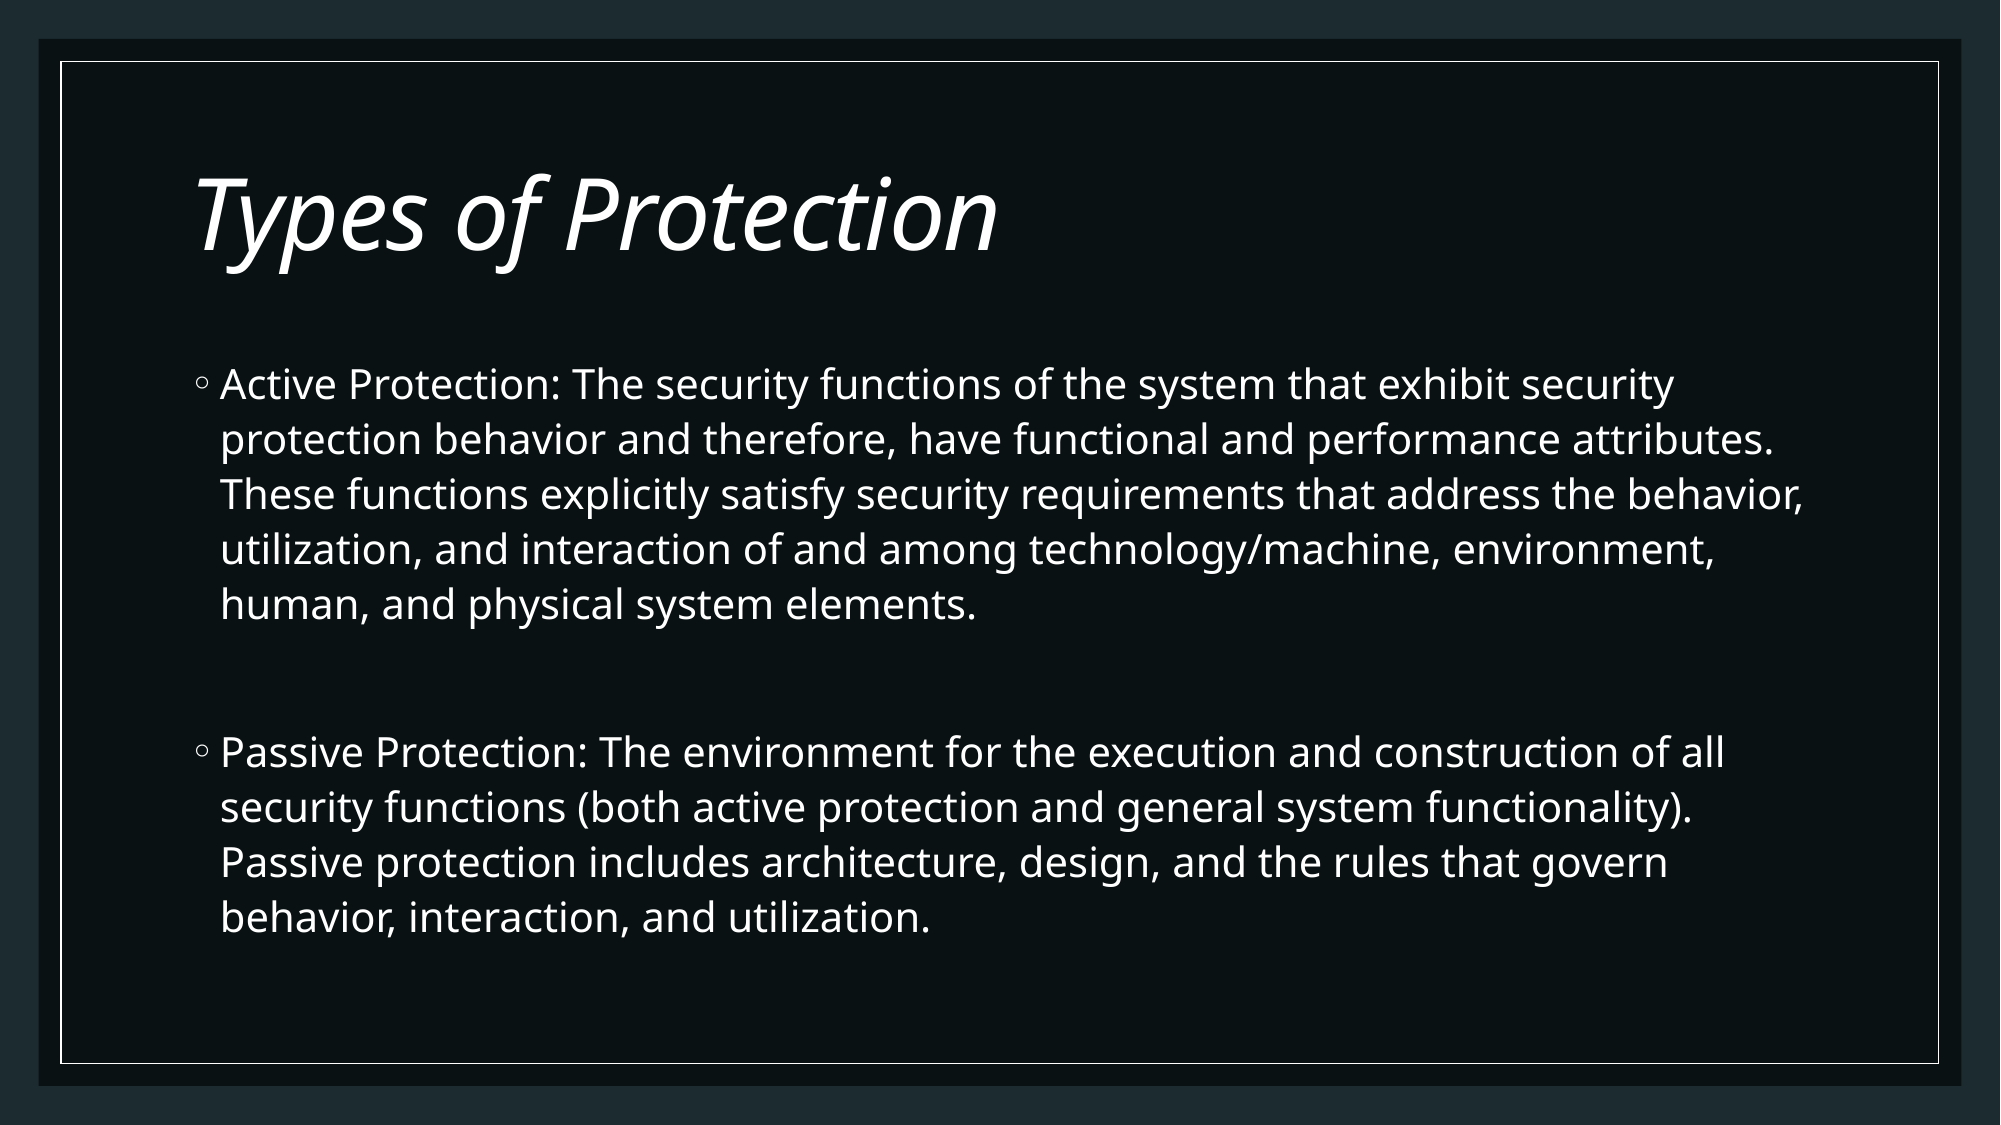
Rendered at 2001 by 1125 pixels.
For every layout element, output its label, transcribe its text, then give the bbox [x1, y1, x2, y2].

list Active Protection: The security functions of the system that exhibit security protection behavior and therefore, have functional and performance attributes. These functions explicitly satisfy security requirements that address the behavior, utilization, and interaction of and among technology/machine, environment, human, and physical system elements. Passive Protection: The environment for the execution and construction of all security functions (both active protection and general system functionality). Passive protection includes architecture, design, and the rules that govern behavior, interaction, and utilization. [174, 345, 1825, 977]
title Types of Protection [174, 105, 1825, 331]
